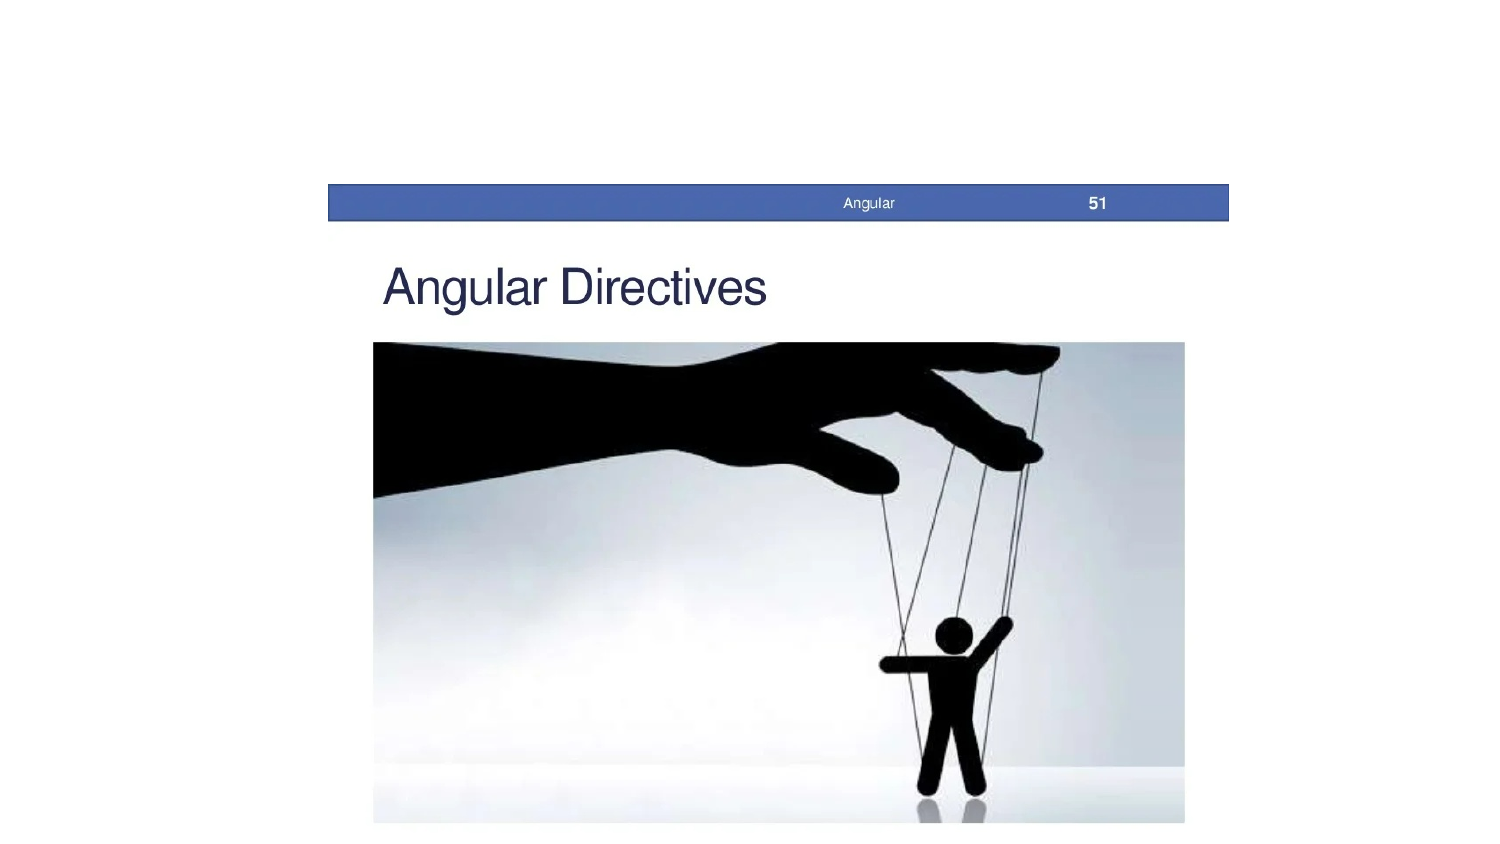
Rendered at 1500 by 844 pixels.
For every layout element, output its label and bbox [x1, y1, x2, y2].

picture [327, 184, 1229, 844]
